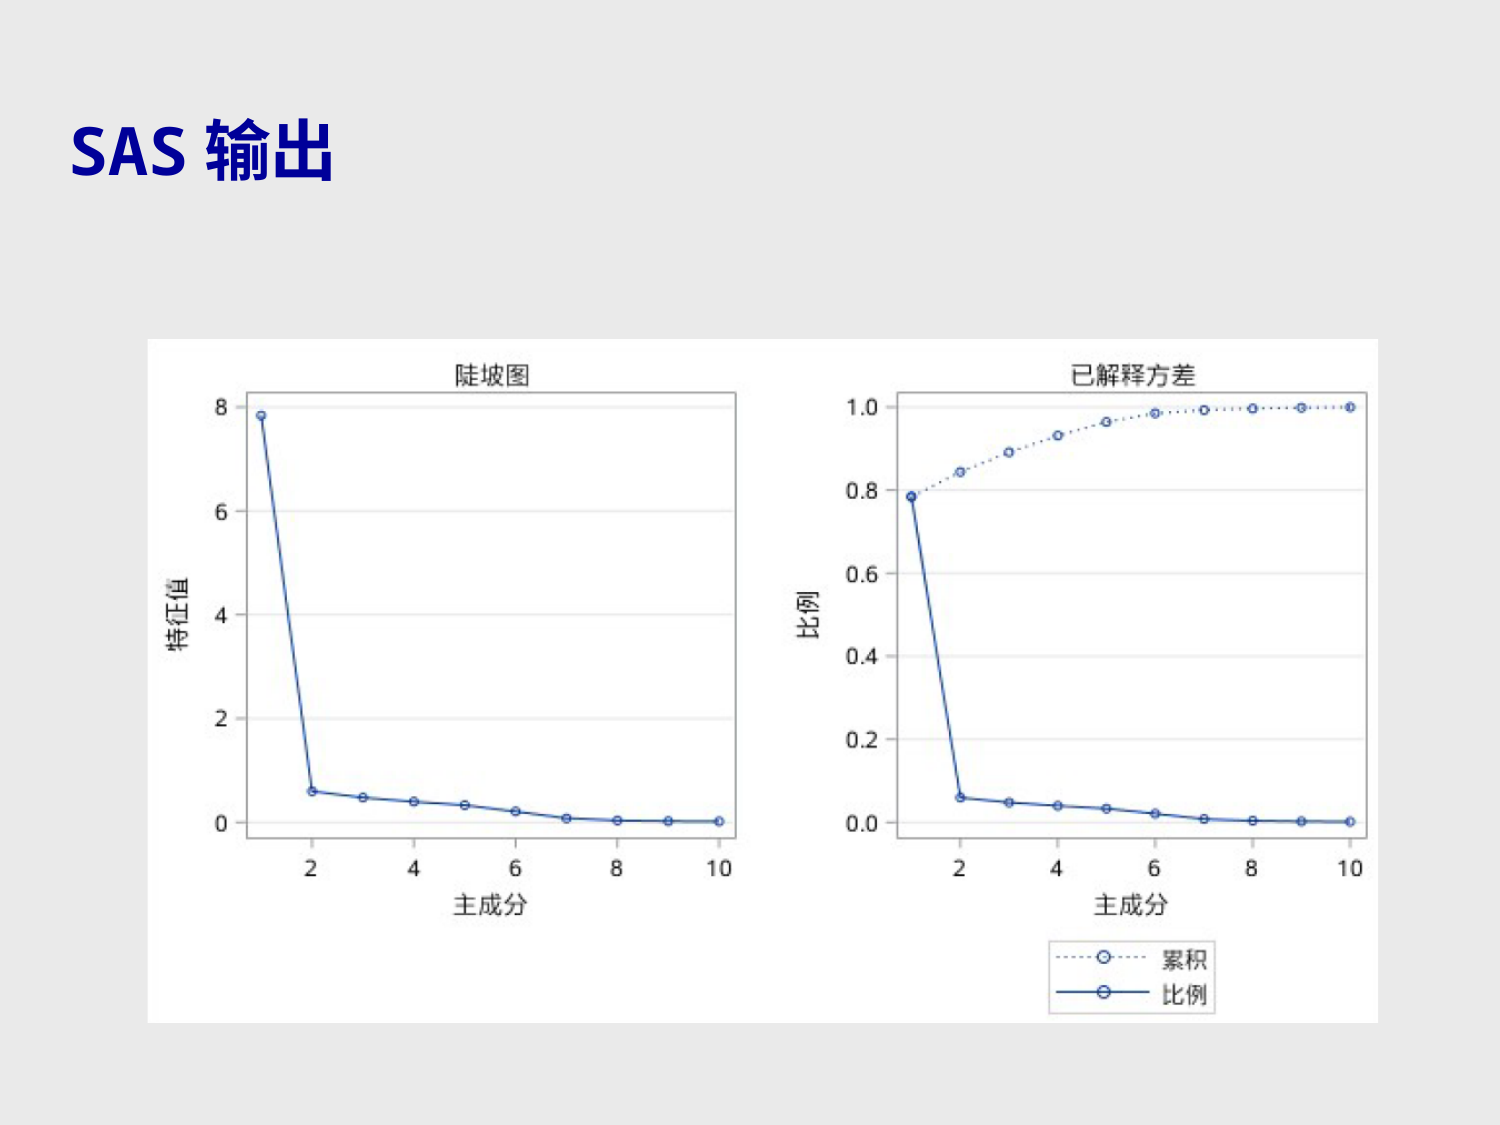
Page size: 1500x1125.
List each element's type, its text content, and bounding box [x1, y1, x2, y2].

title SAS输出 [53, 90, 479, 209]
picture [147, 327, 1379, 1024]
